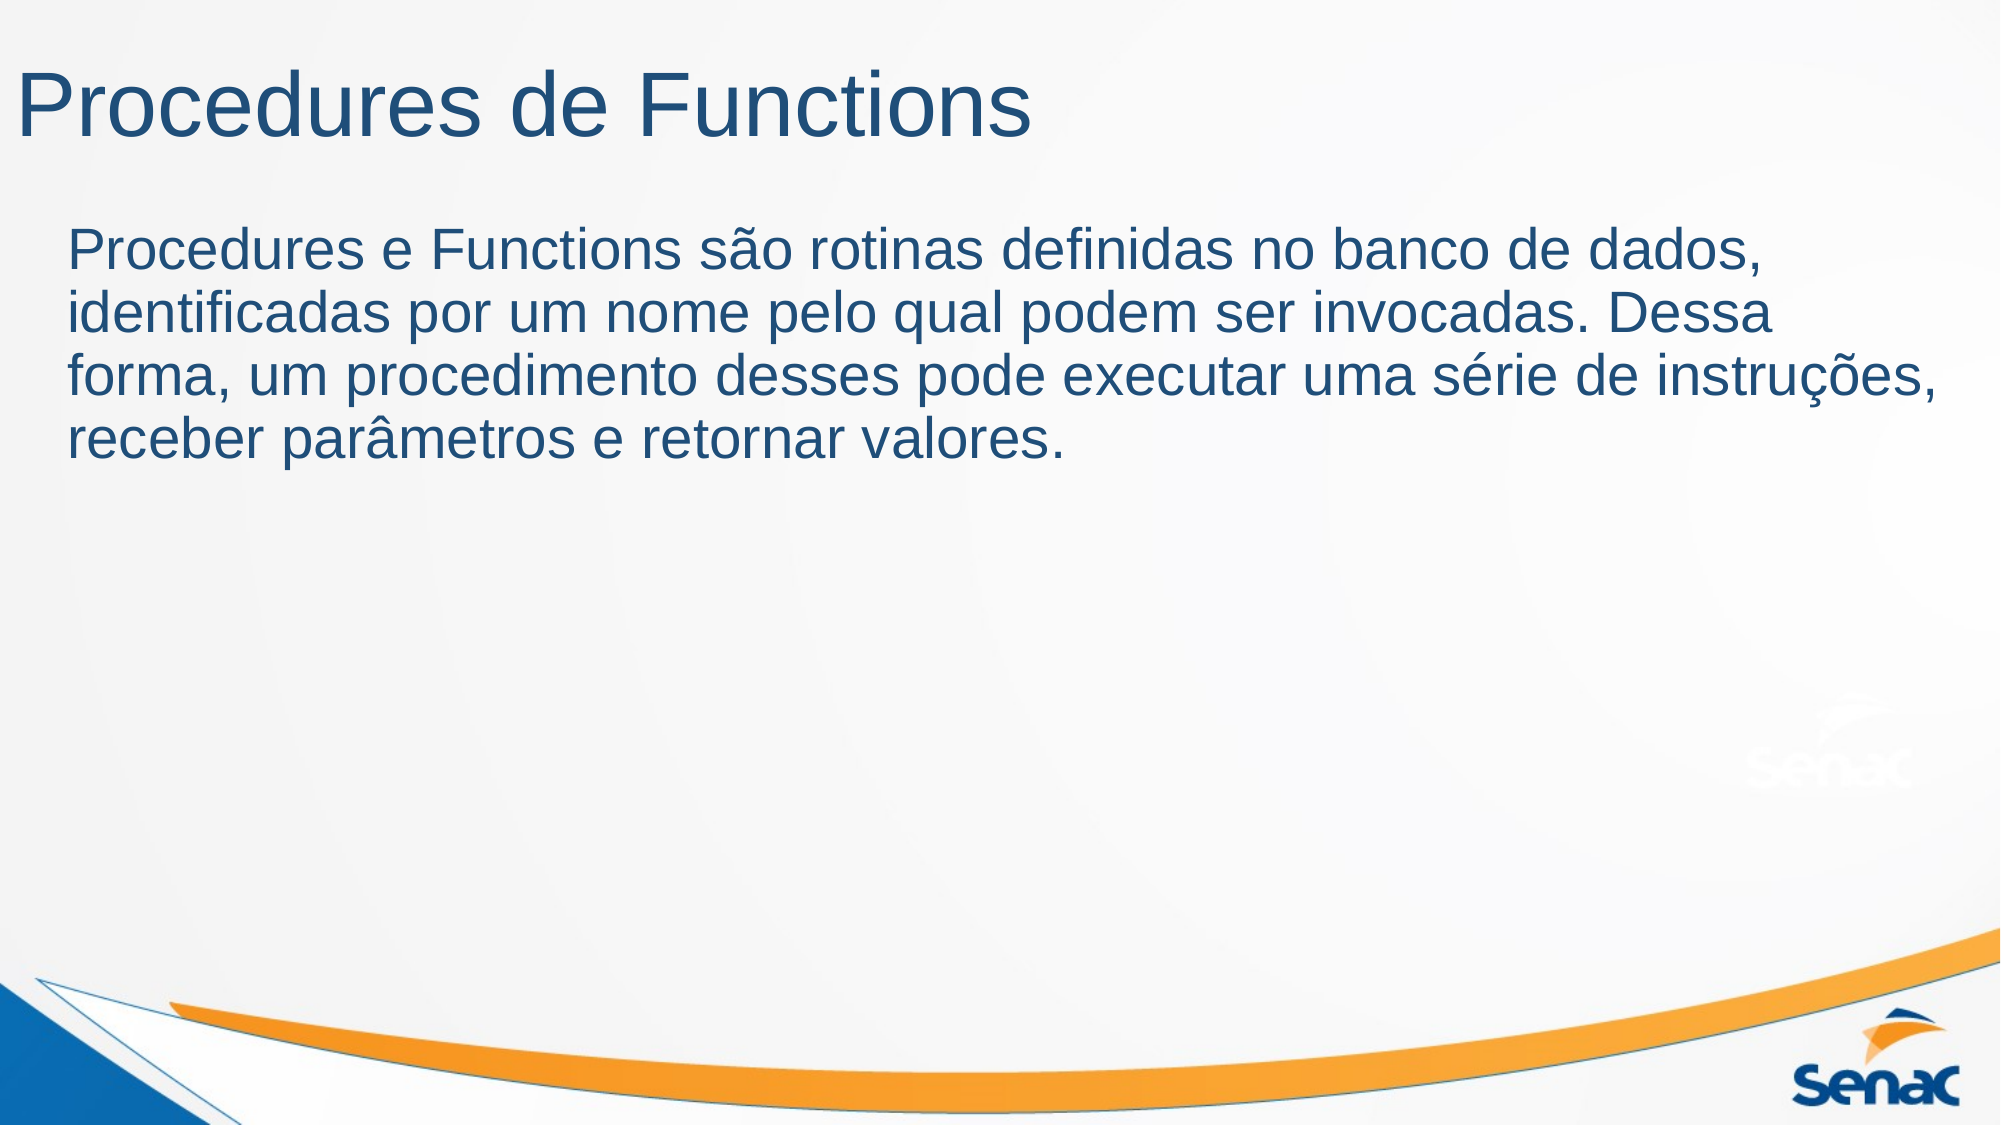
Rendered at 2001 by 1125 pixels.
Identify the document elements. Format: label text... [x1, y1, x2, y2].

list Procedures e Functions são rotinas definidas no banco de dados, identificadas por um nome pelo qual podem ser invocadas. Dessa forma, um procedimento desses pode executar uma série de instruções, receber parâmetros e retornar valores. [52, 211, 1973, 926]
title Procedures de Functions [0, 36, 1973, 178]
picture [0, 0, 2001, 1125]
